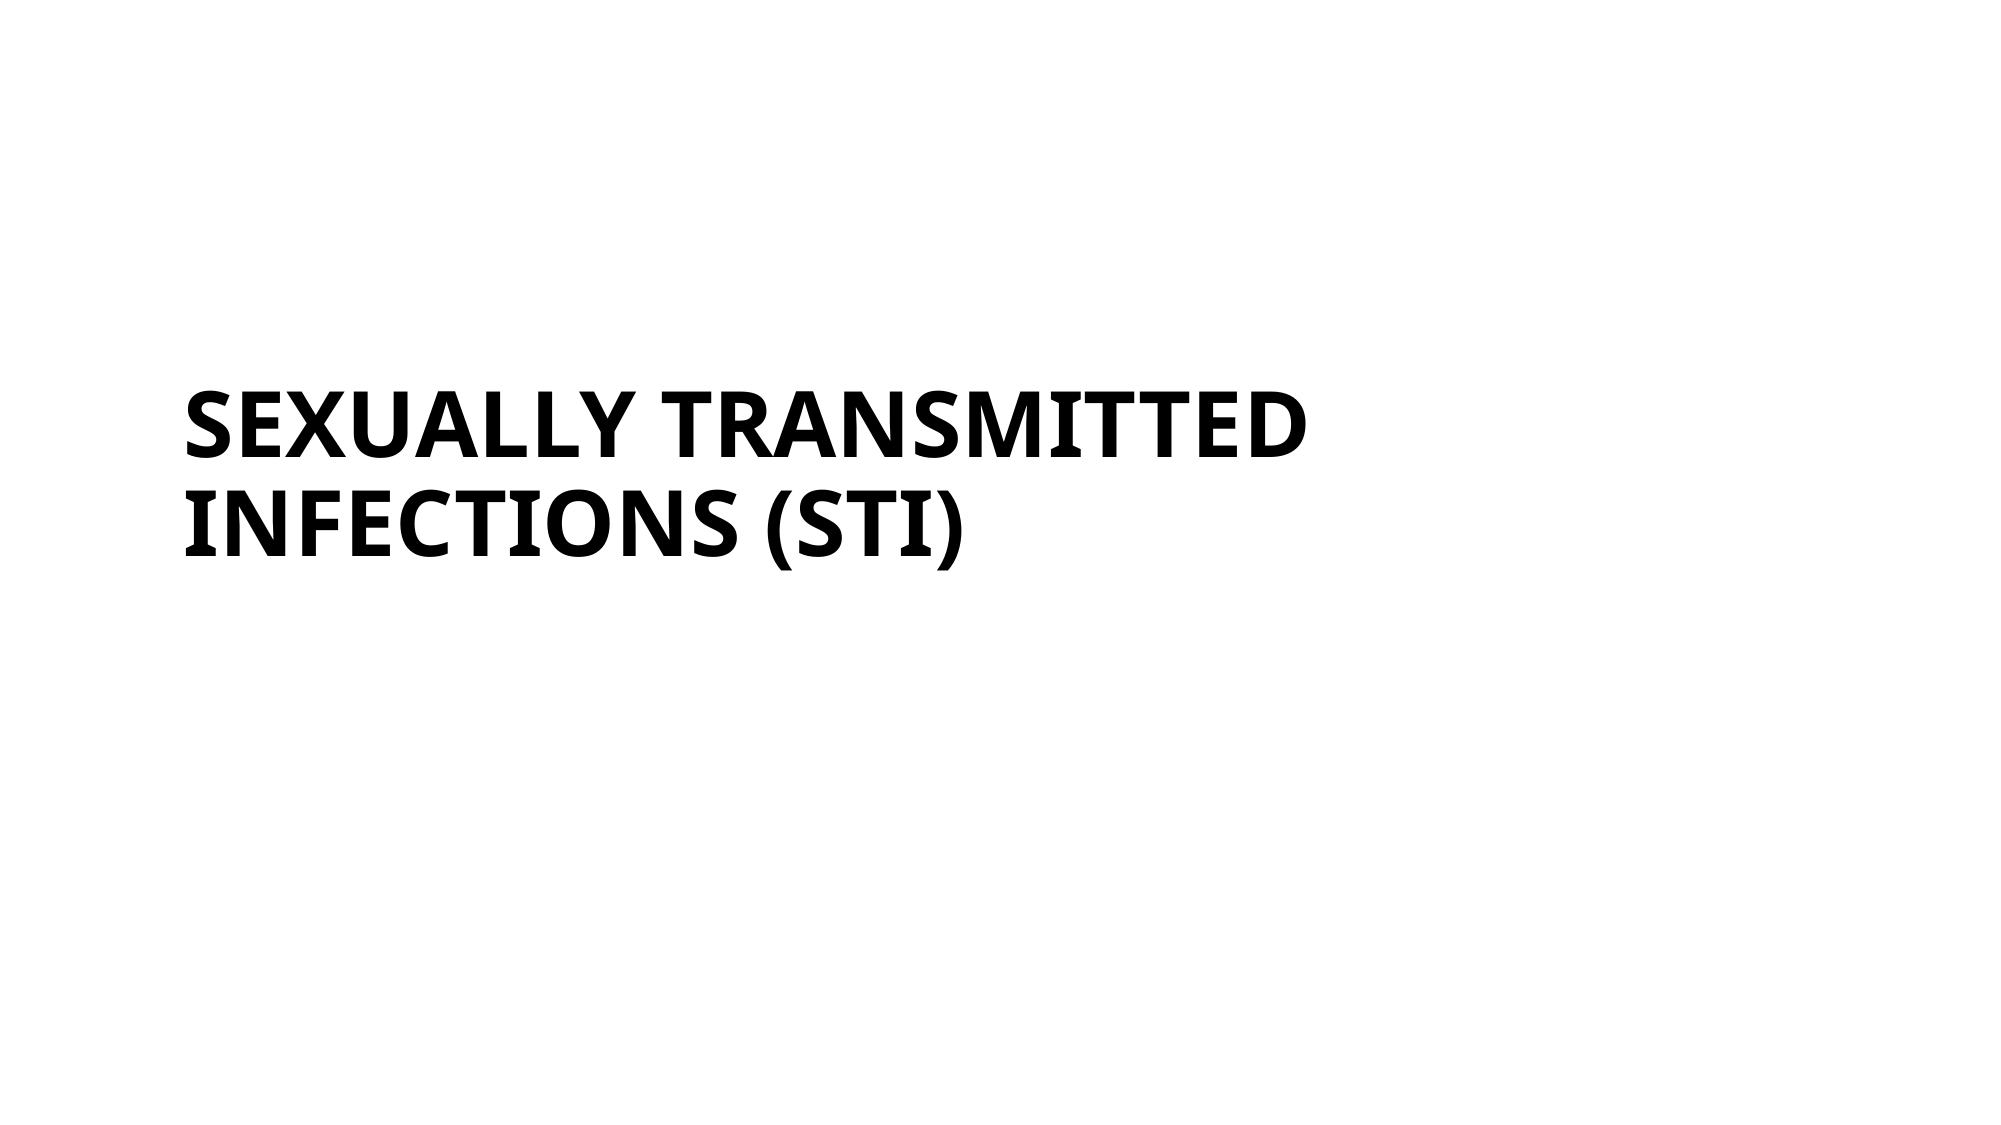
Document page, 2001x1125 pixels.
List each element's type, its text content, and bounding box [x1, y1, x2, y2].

title SEXUALLY TRANSMITTED INFECTIONS (STI) [169, 368, 1845, 586]
